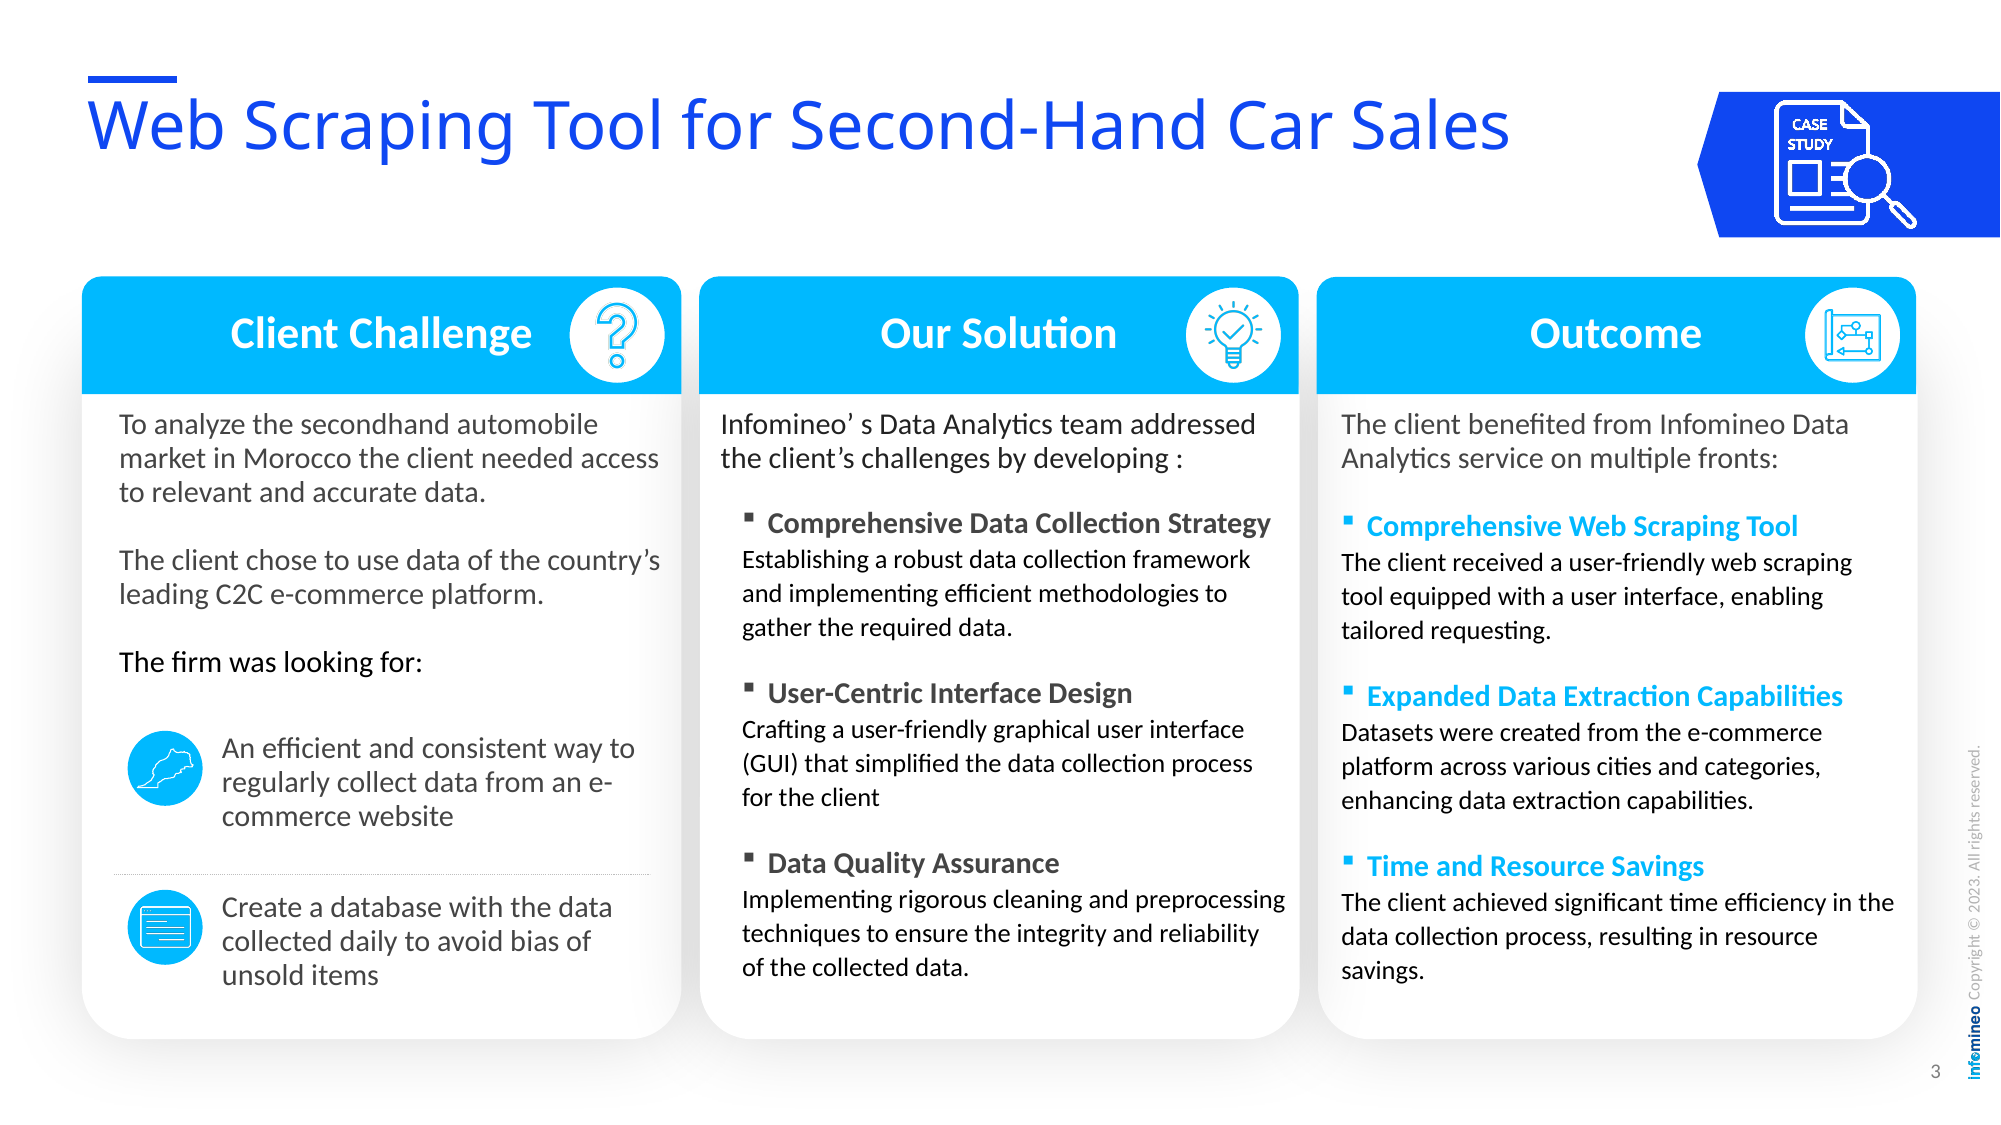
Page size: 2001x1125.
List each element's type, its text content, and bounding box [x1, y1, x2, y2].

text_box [1804, 286, 1902, 384]
text_box [1316, 276, 1917, 395]
text_box Comprehensive Data Collection Strategy Establishing a robust data collection framework and implementing efficient methodologies to gather the required data. User-Centric Interface Design Crafting a user-friendly graphical user interface (GUI) that simplified the data collection process for the client Data Quality Assurance Implementing rigorous cleaning and preprocessing techniques to ensure the integrity and reliability of the collected data. [742, 505, 1287, 1027]
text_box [127, 889, 636, 986]
picture [1774, 100, 1917, 229]
text_box The client benefited from Infomineo Data Analytics service on multiple fronts: Comprehensive Web Scraping Tool The client received a user-friendly web scraping tool equipped with a user interface, enabling tailored requesting. Expanded Data Extraction Capabilities Datasets were created from the e-commerce platform across various cities and categories, enhancing data extraction capabilities. Time and Resource Savings The client achieved significant time efficiency in the data collection process, resulting in resource savings. [1341, 406, 1902, 1007]
text_box Client Challenge [199, 311, 564, 359]
picture [1969, 1007, 1980, 1061]
text_box [81, 276, 682, 395]
text_box Our Solution [854, 311, 1144, 359]
title Web Scraping Tool for Second-Hand Car Sales [87, 91, 1718, 165]
text_box [1696, 90, 2000, 239]
text_box [699, 388, 1300, 1040]
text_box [1184, 286, 1283, 384]
text_box Outcome [1476, 311, 1757, 359]
text_box Infomineo’ s Data Analytics team addressed the client’s challenges by developing : [720, 406, 1283, 515]
text_box [699, 276, 1299, 395]
text_box [81, 395, 676, 1040]
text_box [127, 730, 636, 860]
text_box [568, 286, 666, 384]
text_box [1323, 388, 1918, 1040]
text_box To analyze the secondhand automobile market in Morocco the client needed access to relevant and accurate data. The client chose to use data of the country’s leading C2C e-commerce platform. The firm was looking for: [119, 406, 666, 679]
